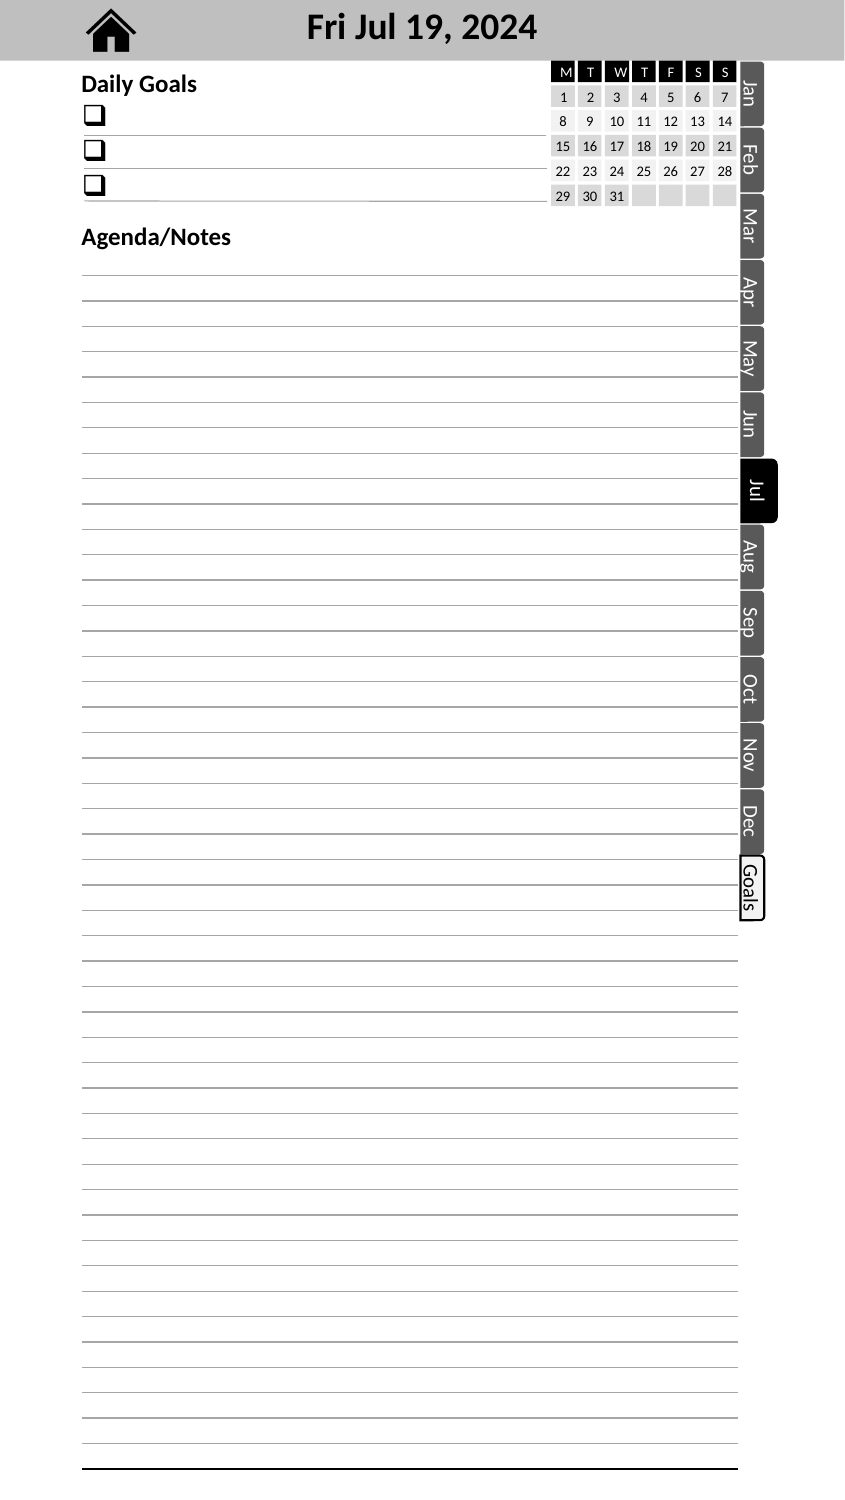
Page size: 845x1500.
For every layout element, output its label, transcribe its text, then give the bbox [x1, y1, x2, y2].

picture [82, 1, 140, 59]
list Fri Jul 19, 2024 [190, 0, 655, 61]
